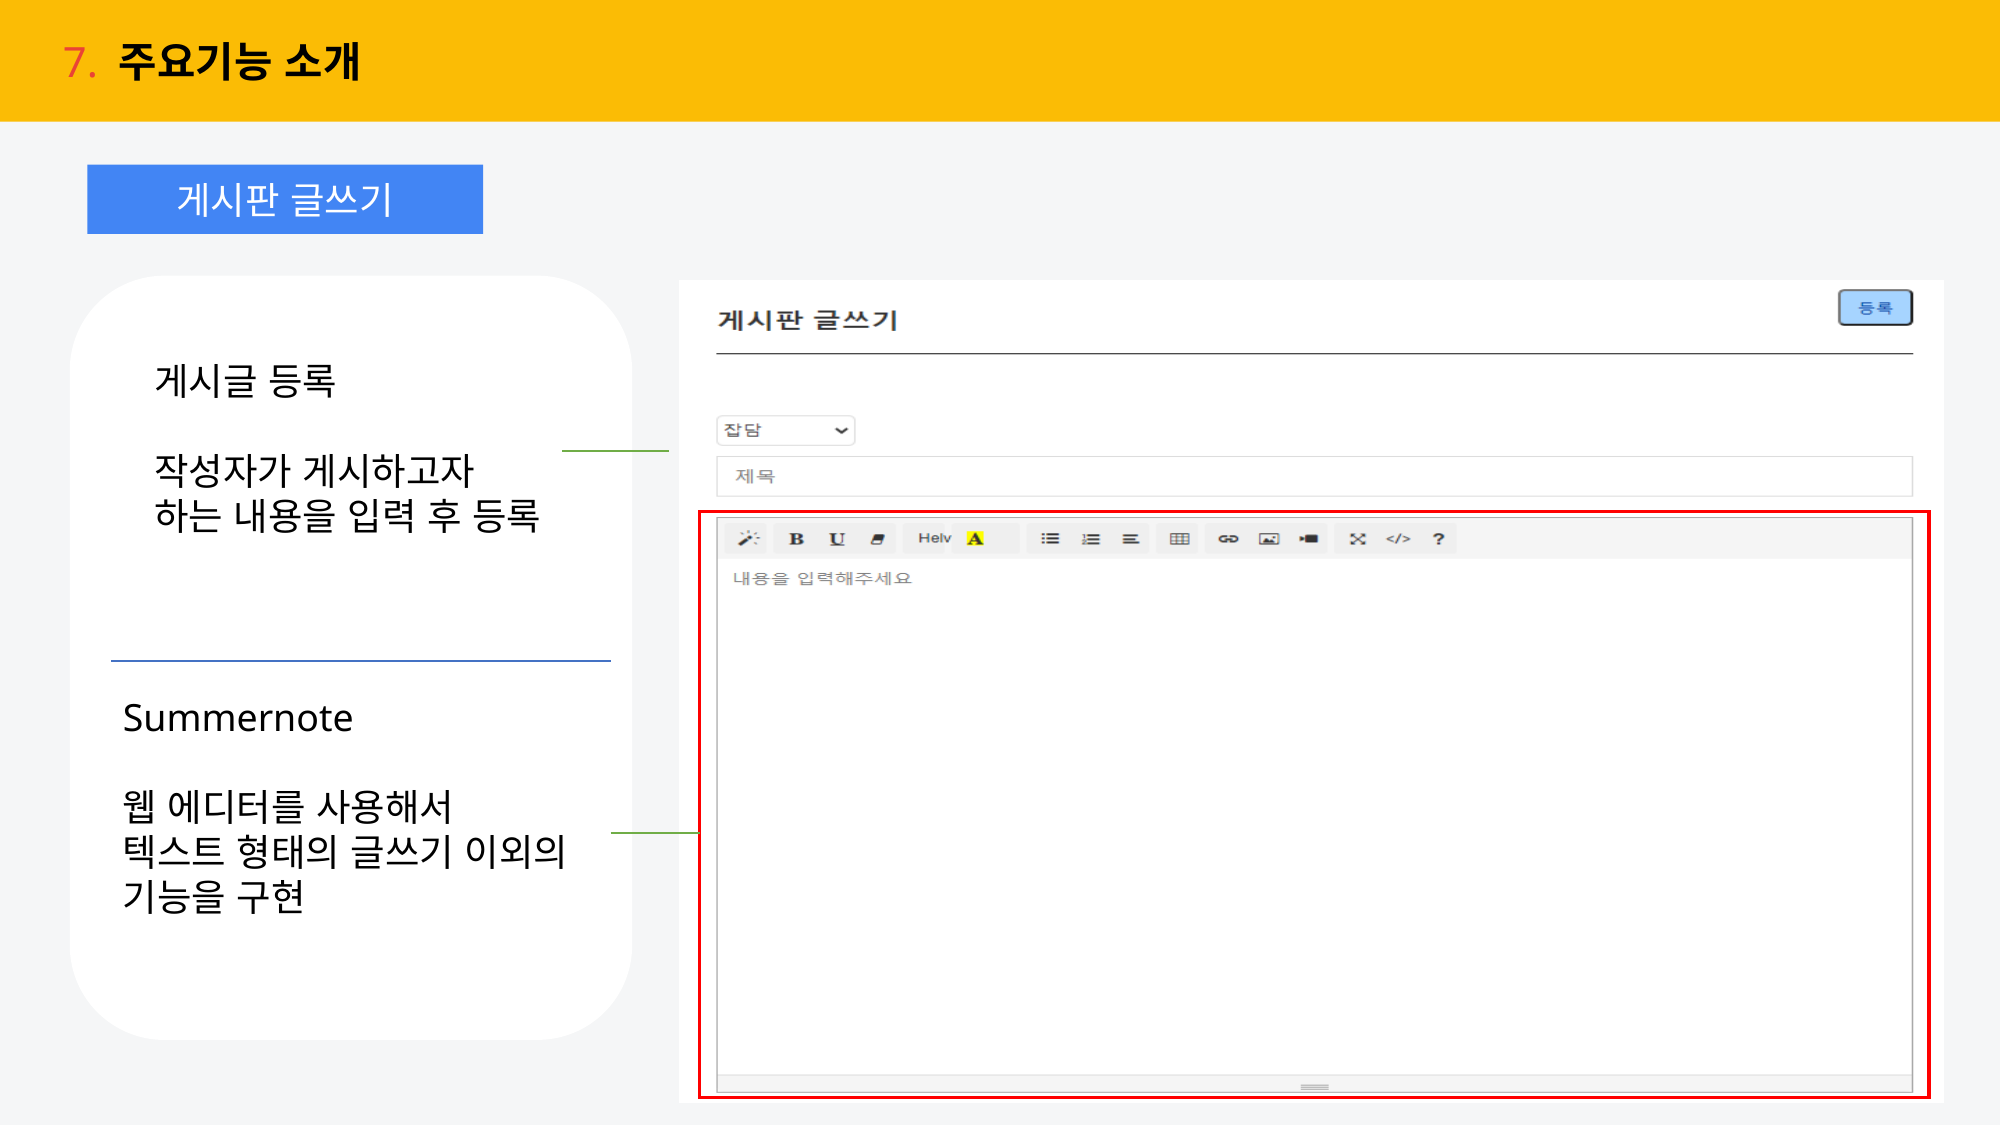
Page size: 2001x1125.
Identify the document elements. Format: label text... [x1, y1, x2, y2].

text_box 1 [69, 275, 633, 1040]
text_box 게시글 등록 작성자가 게시하고자 하는 내용을 입력 후 등록 [139, 350, 563, 546]
text_box 7. 주요기능 소개 [48, 28, 415, 144]
text_box [0, 0, 2000, 123]
text_box Summernote 웹 에디터를 사용해서 텍스트 형태의 글쓰기 이외의 기능을 구현 [108, 686, 594, 927]
picture [679, 280, 1944, 1103]
text_box 게시판 글쓰기 [86, 164, 484, 235]
